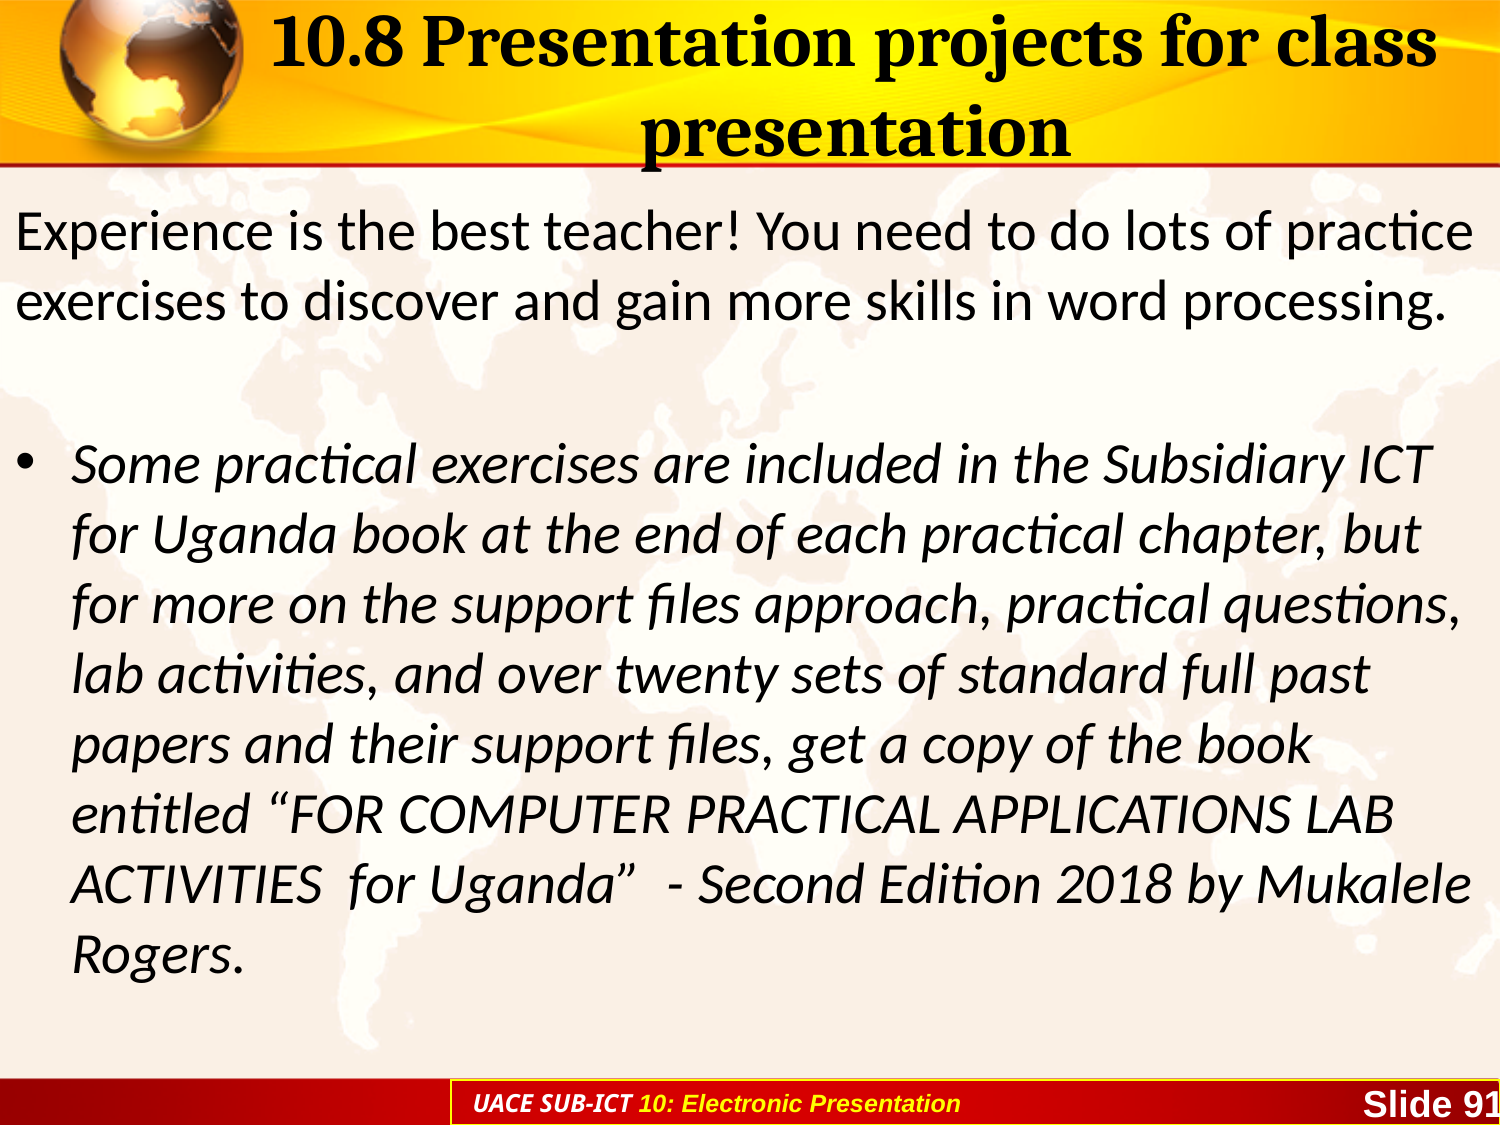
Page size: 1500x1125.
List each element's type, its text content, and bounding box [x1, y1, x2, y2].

picture [0, 1059, 1500, 1125]
list Experience is the best teacher! You need to do lots of practice exercises to discover and gain more skills in word processing. Some practical exercises are included in the Subsidiary ICT for Uganda book at the end of each practical chapter, but for more on the support files approach, practical questions, lab activities, and over twenty sets of standard full past papers and their support files, get a copy of the book entitled “FOR COMPUTER PRACTICAL APPLICATIONS LAB ACTIVITIES for Uganda” - Second Edition 2018 by Mukalele Rogers. [0, 184, 1500, 1059]
picture [0, 0, 1500, 184]
picture [452, 1081, 1499, 1124]
title 10.8 Presentation projects for class presentation [212, 0, 1500, 163]
